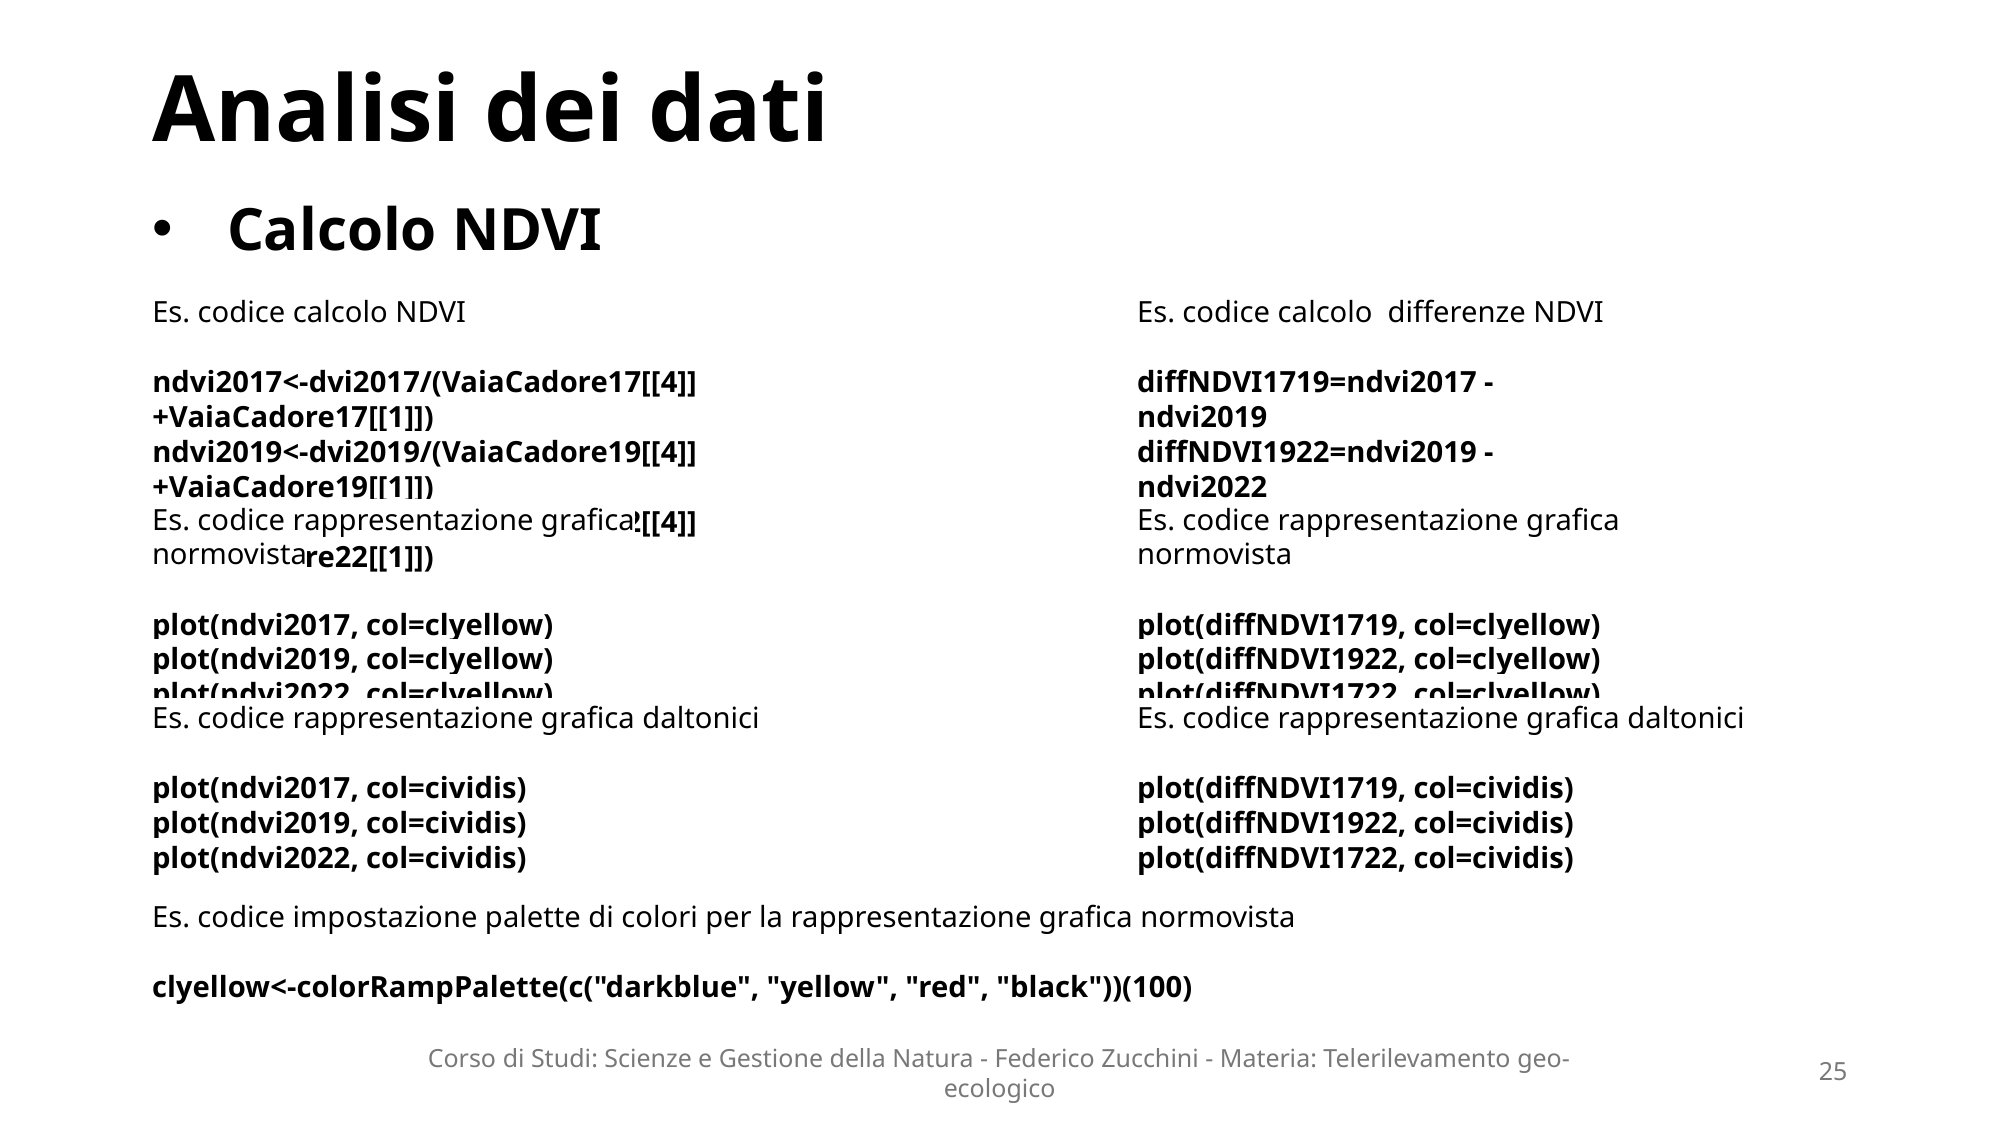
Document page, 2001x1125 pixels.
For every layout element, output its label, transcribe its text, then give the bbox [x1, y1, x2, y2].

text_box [136, 285, 1798, 1013]
footer Corso di Studi: Scienze e Gestione della Natura - Federico Zucchini - Materia: Telerilevamento geo-ecologico [369, 1042, 1630, 1103]
slide_number 25 [1630, 1042, 1863, 1103]
title Analisi dei dati [137, 53, 1863, 170]
text_box Calcolo NDVI [137, 185, 1863, 270]
